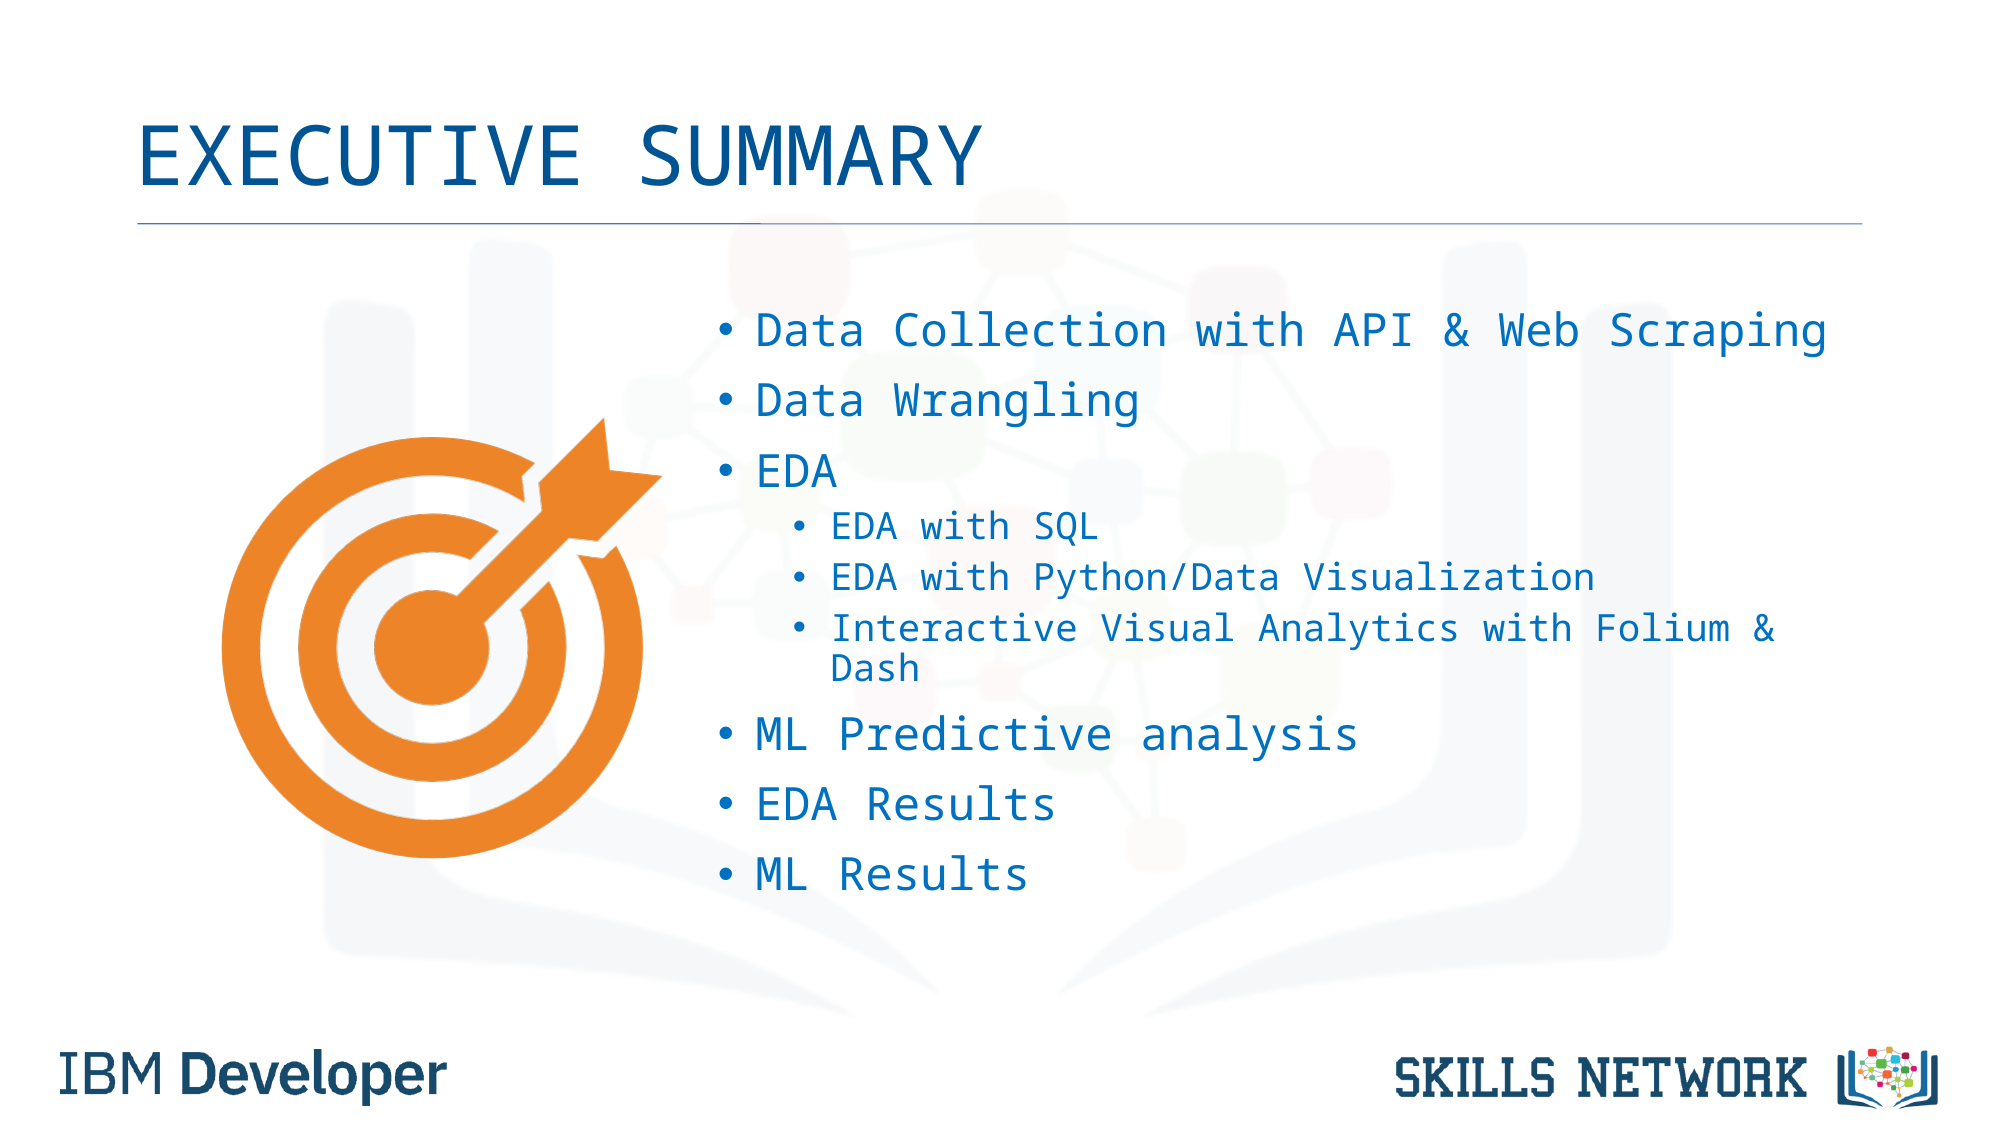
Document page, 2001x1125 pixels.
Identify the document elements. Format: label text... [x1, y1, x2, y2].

picture [55, 1045, 459, 1108]
list Data Collection with API & Web Scraping Data Wrangling EDA EDA with SQL EDA with Python/Data Visualization Interactive Visual Analytics with Folium & Dash ML Predictive analysis EDA Results ML Results [702, 299, 1863, 1032]
picture [1390, 1045, 1945, 1111]
picture [178, 377, 703, 902]
title EXECUTIVE SUMMARY [120, 50, 1526, 268]
